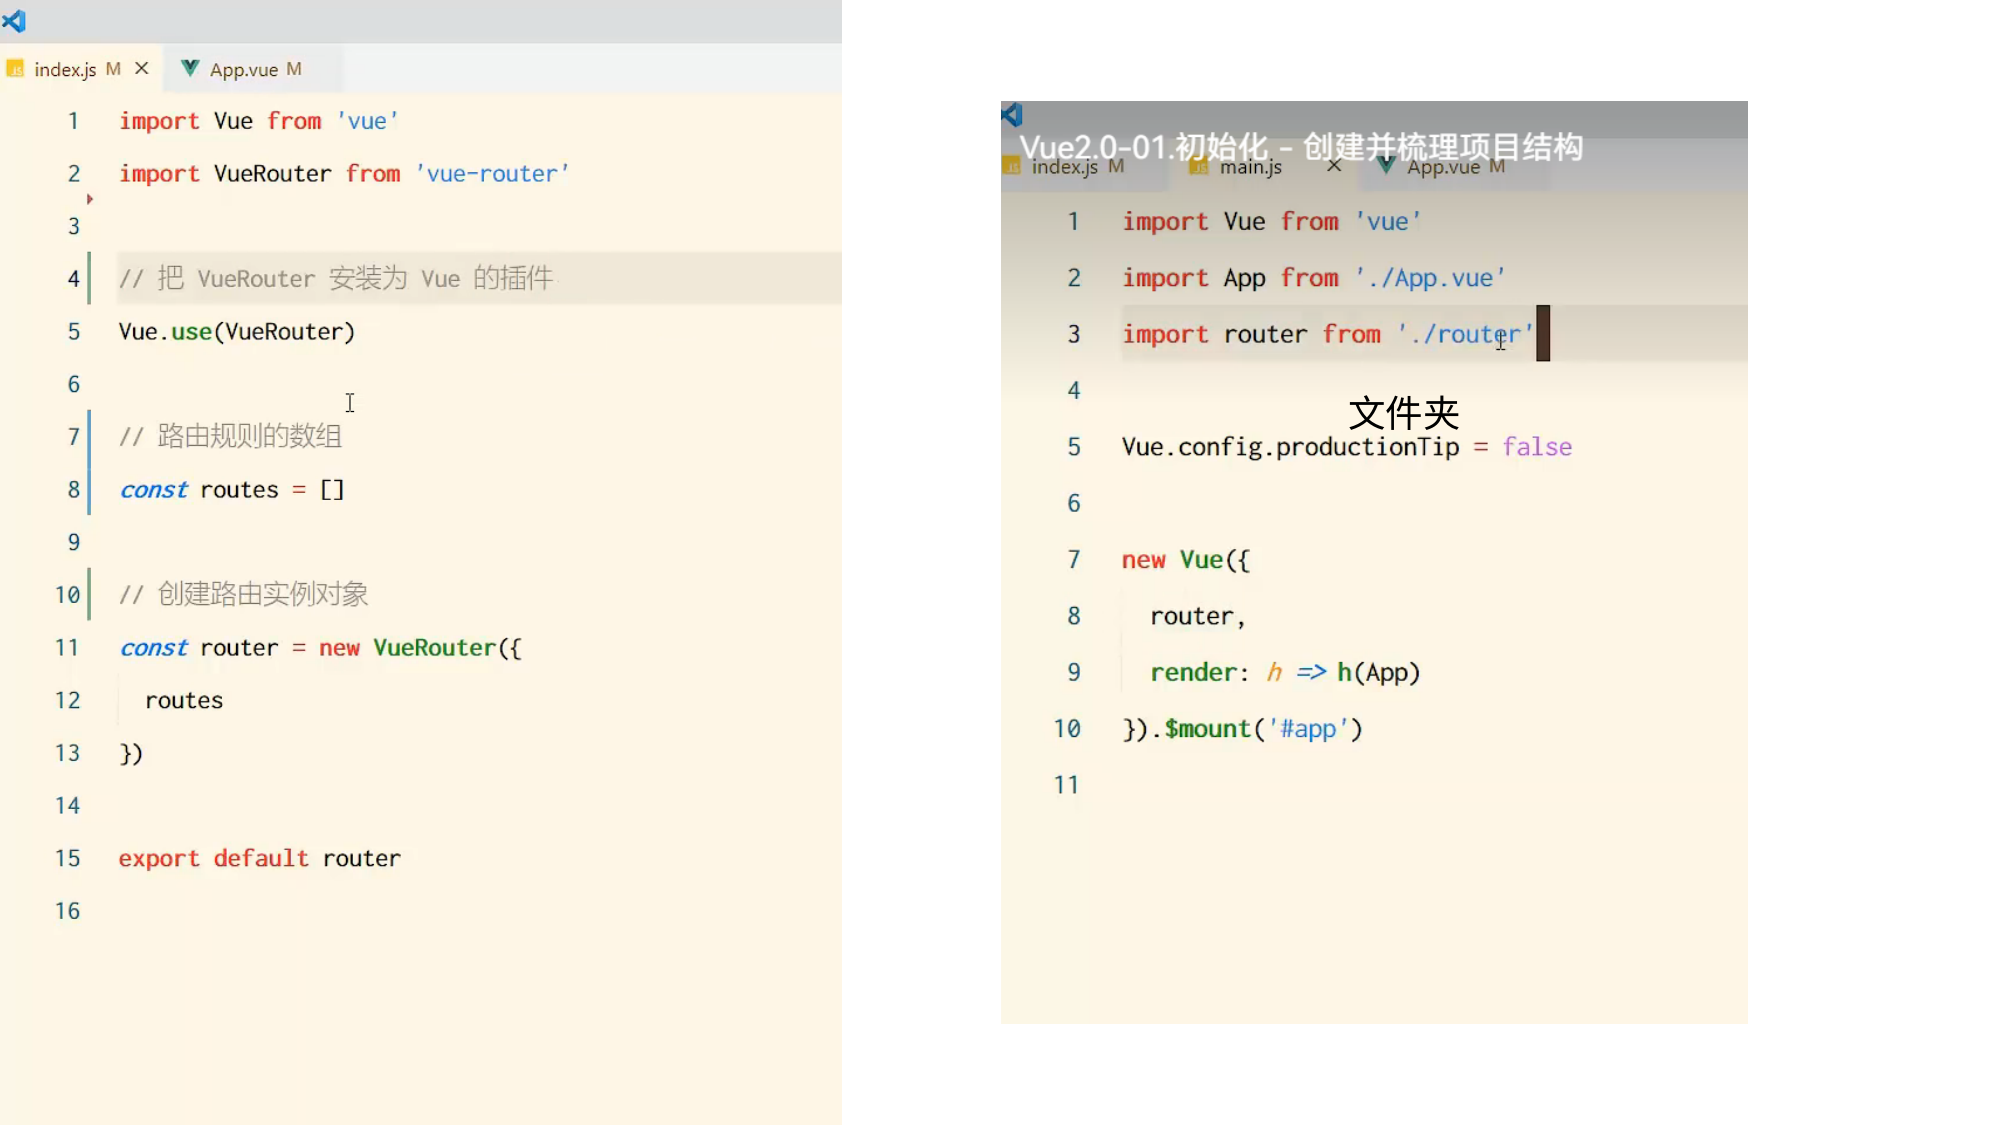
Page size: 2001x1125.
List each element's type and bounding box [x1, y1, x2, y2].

picture [1000, 101, 1748, 1024]
picture [0, 0, 842, 1125]
